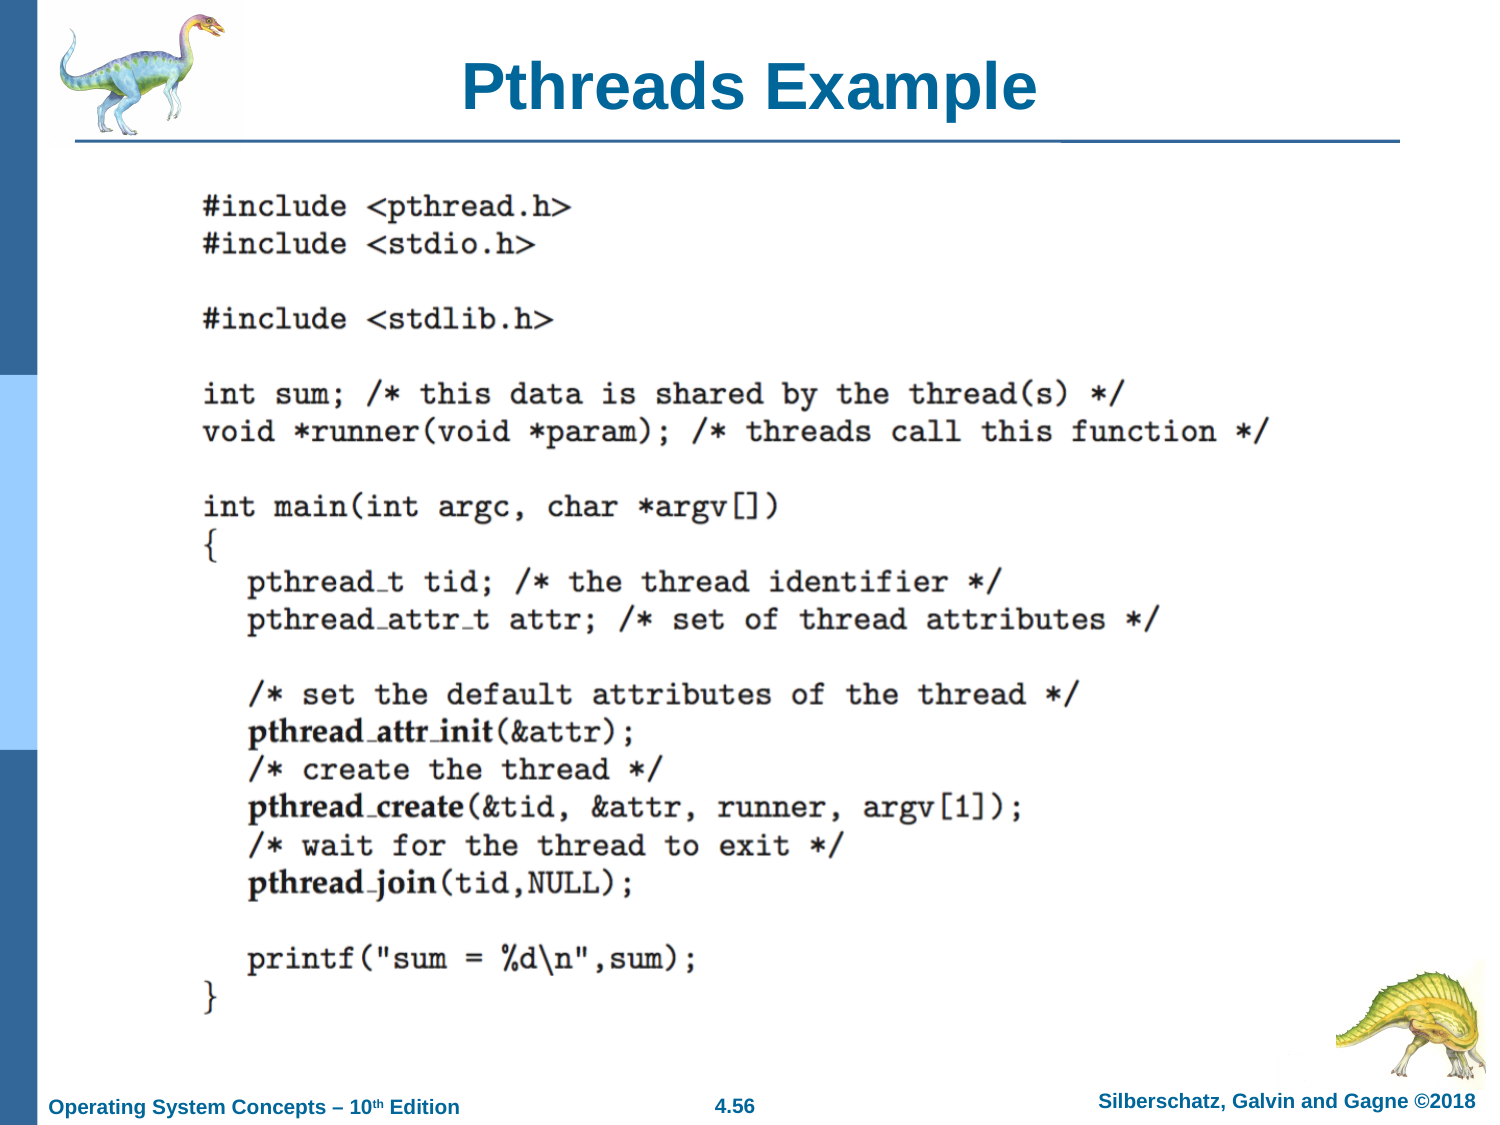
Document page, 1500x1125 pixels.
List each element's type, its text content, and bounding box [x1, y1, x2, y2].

picture [164, 170, 1486, 1090]
picture [46, 0, 243, 149]
title Pthreads Example [75, 36, 1425, 131]
